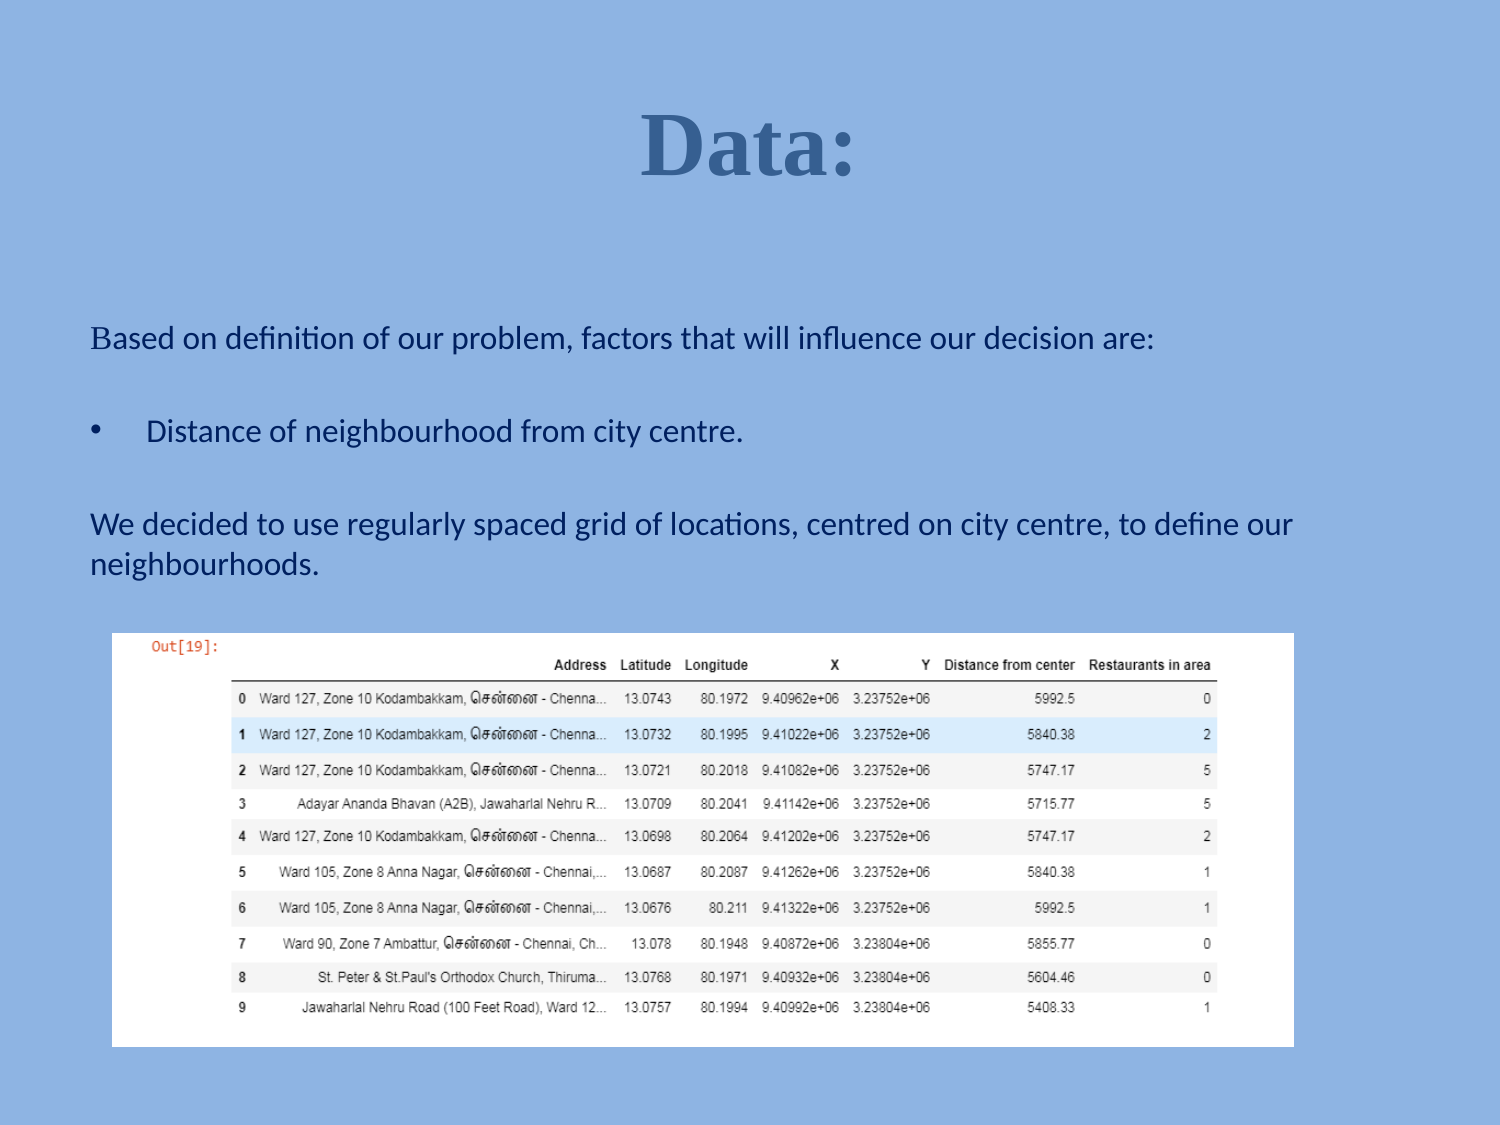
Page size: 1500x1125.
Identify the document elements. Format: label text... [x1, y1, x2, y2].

picture [111, 633, 1294, 1048]
title Data: [75, 45, 1425, 233]
list Based on definition of our problem, factors that will influence our decision are: Distance of neighbourhood from city centre. We decided to use regularly spaced grid of locations, centred on city centre, to define our neighbourhoods. [75, 262, 1425, 1005]
